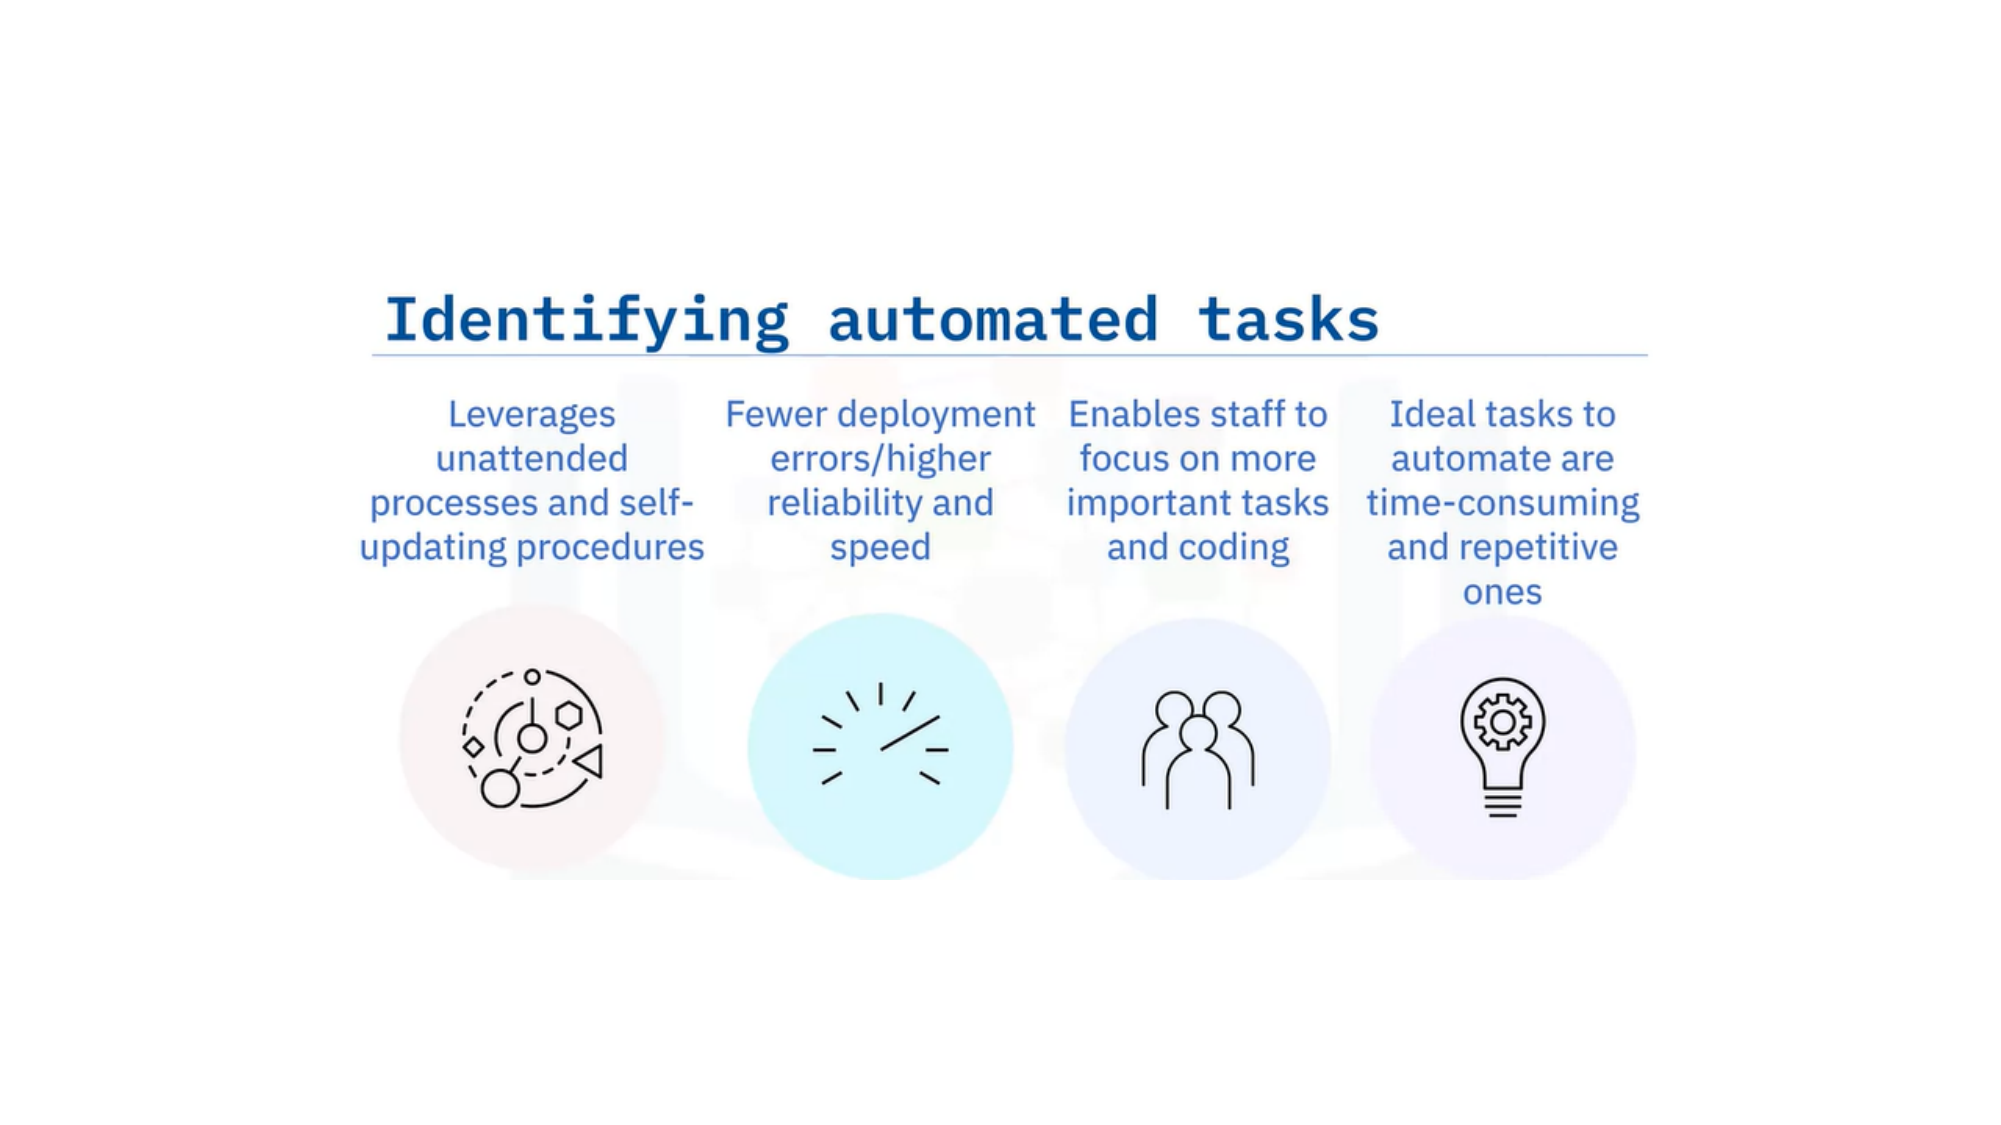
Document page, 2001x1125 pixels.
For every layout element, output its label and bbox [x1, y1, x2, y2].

picture [308, 245, 1692, 880]
